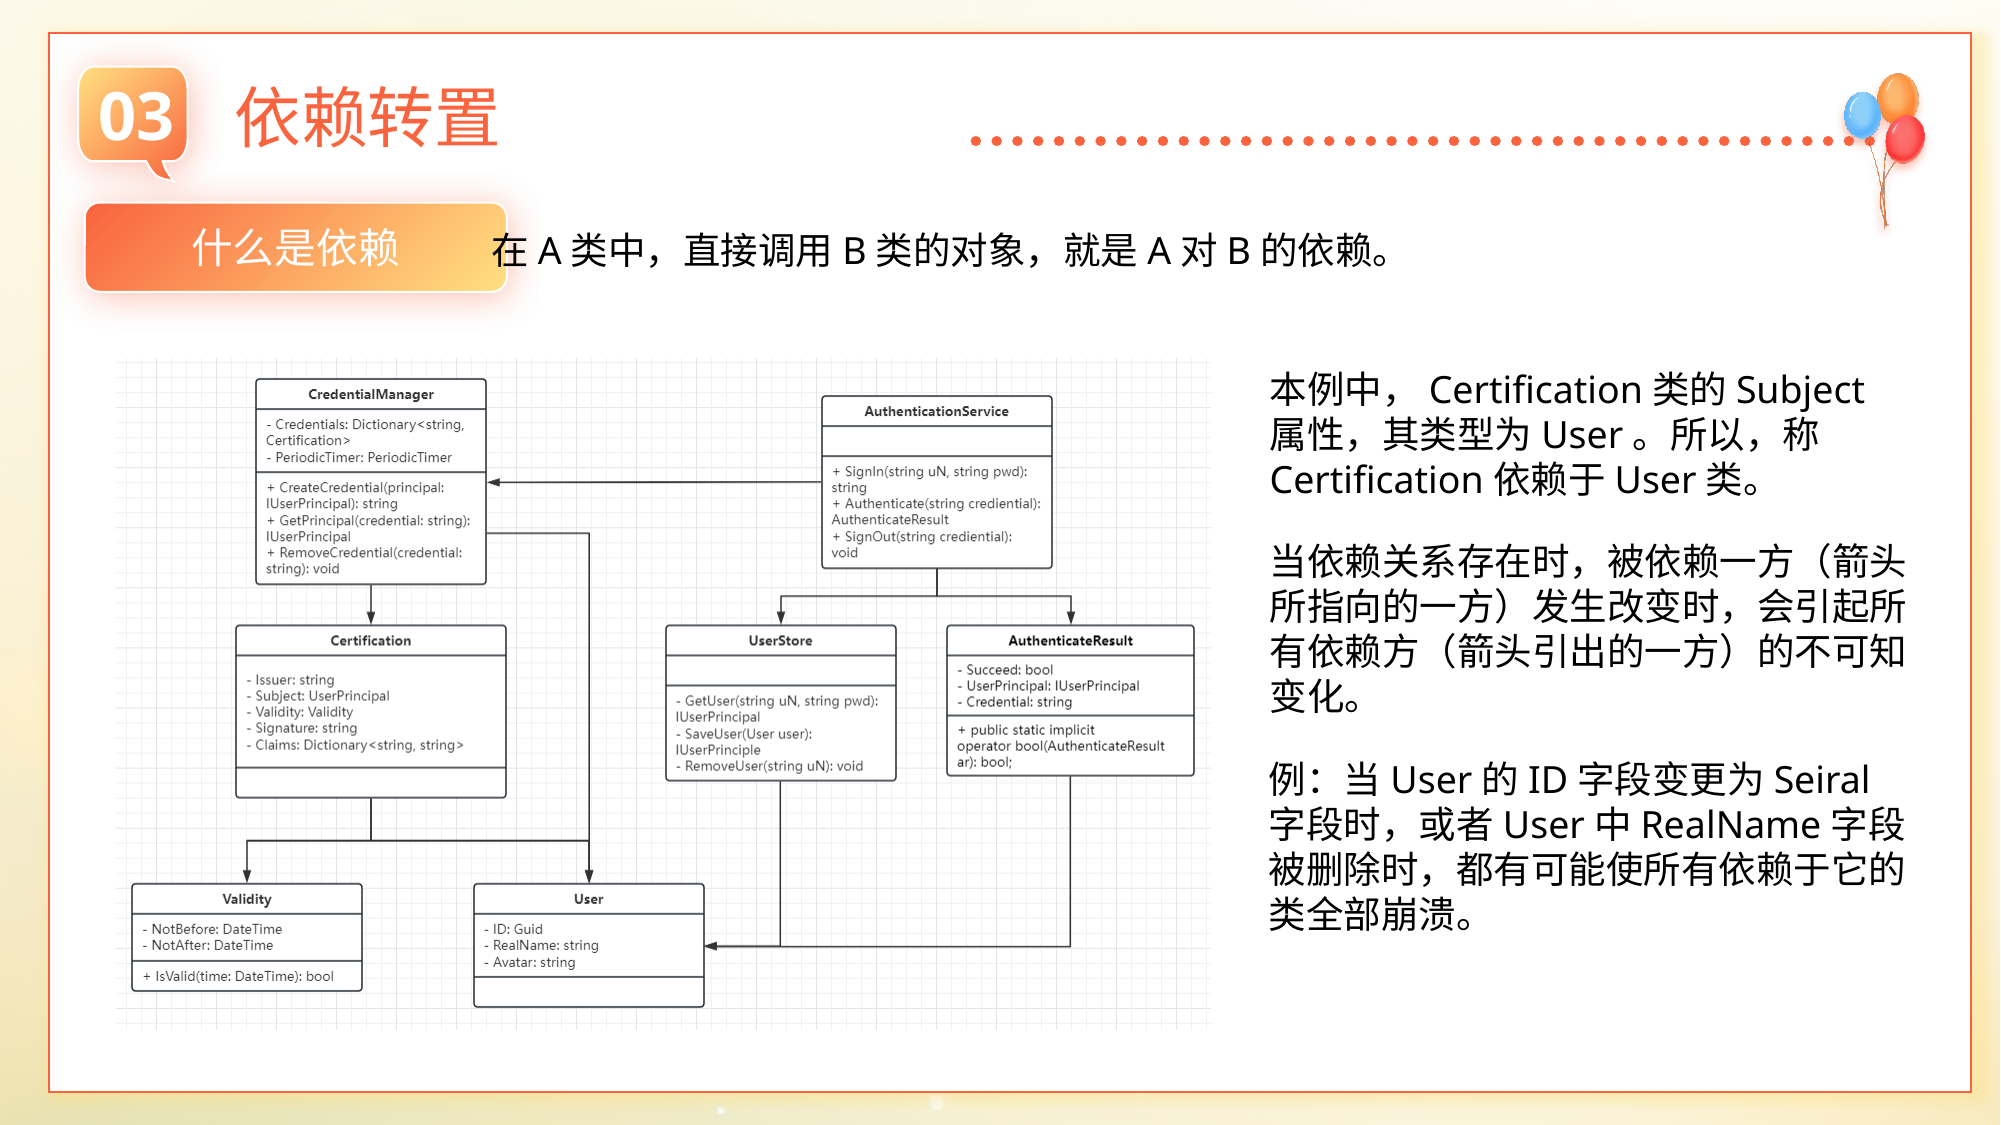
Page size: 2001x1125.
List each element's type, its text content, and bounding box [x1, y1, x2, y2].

text_box 例：当User的ID字段变更为Seiral字段时，或者User中RealName字段被删除时，都有可能使所有依赖于它的类全部崩溃。 [1254, 748, 1924, 944]
text_box 在A类中，直接调用B类的对象，就是A对B的依赖。 [507, 240, 1425, 280]
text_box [84, 202, 507, 292]
picture [0, 0, 2000, 1125]
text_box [72, 60, 1961, 240]
text_box 当依赖关系存在时，被依赖一方（箭头所指向的一方）发生改变时，会引起所有依赖方（箭头引出的一方）的不可知变化。 [1254, 530, 1925, 726]
text_box 本例中，Certification类的Subject属性，其类型为User。所以，称Certification依赖于User类。 [1254, 358, 1925, 508]
